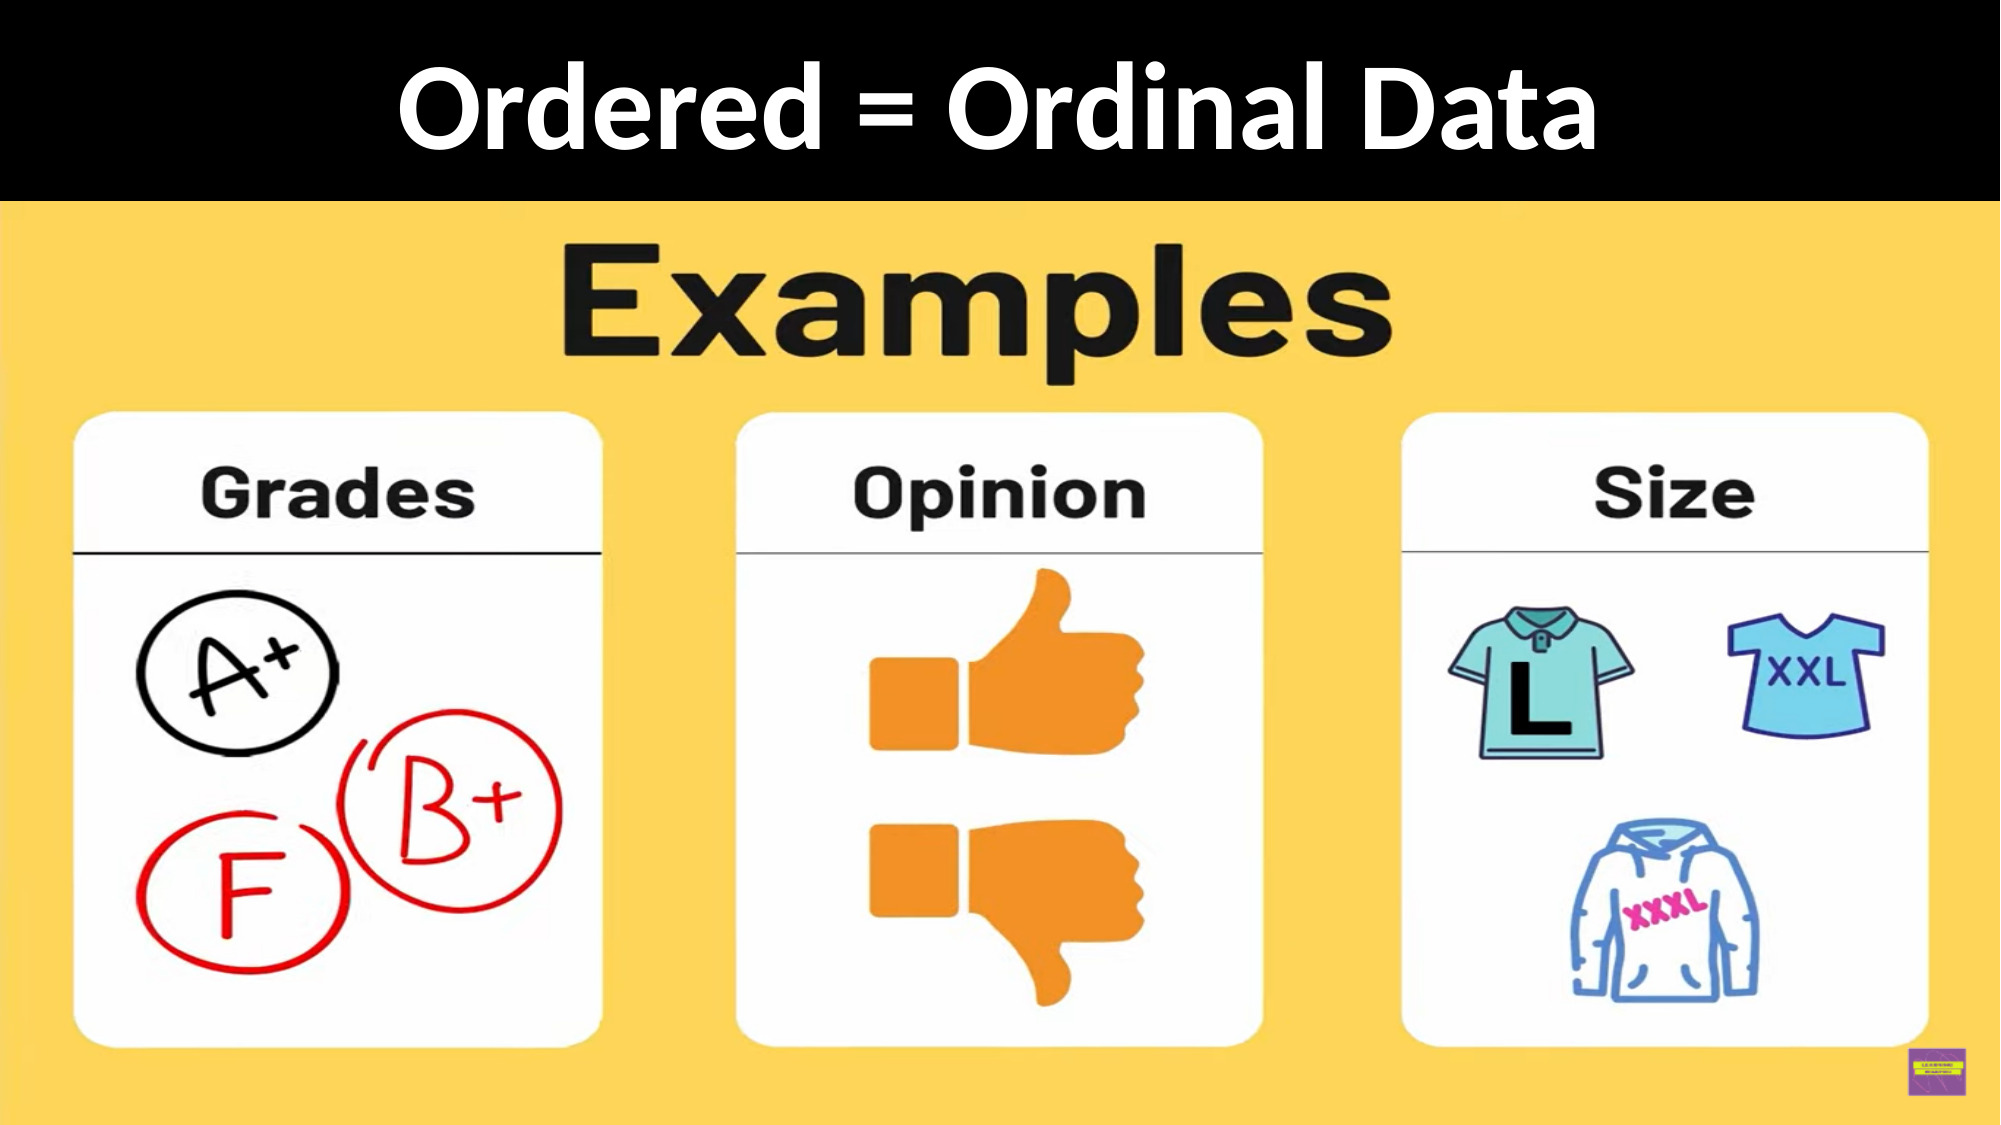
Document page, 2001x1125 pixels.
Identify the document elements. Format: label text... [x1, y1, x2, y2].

text_box Ordered = Ordinal Data [0, 0, 2000, 199]
picture [0, 199, 2000, 1125]
